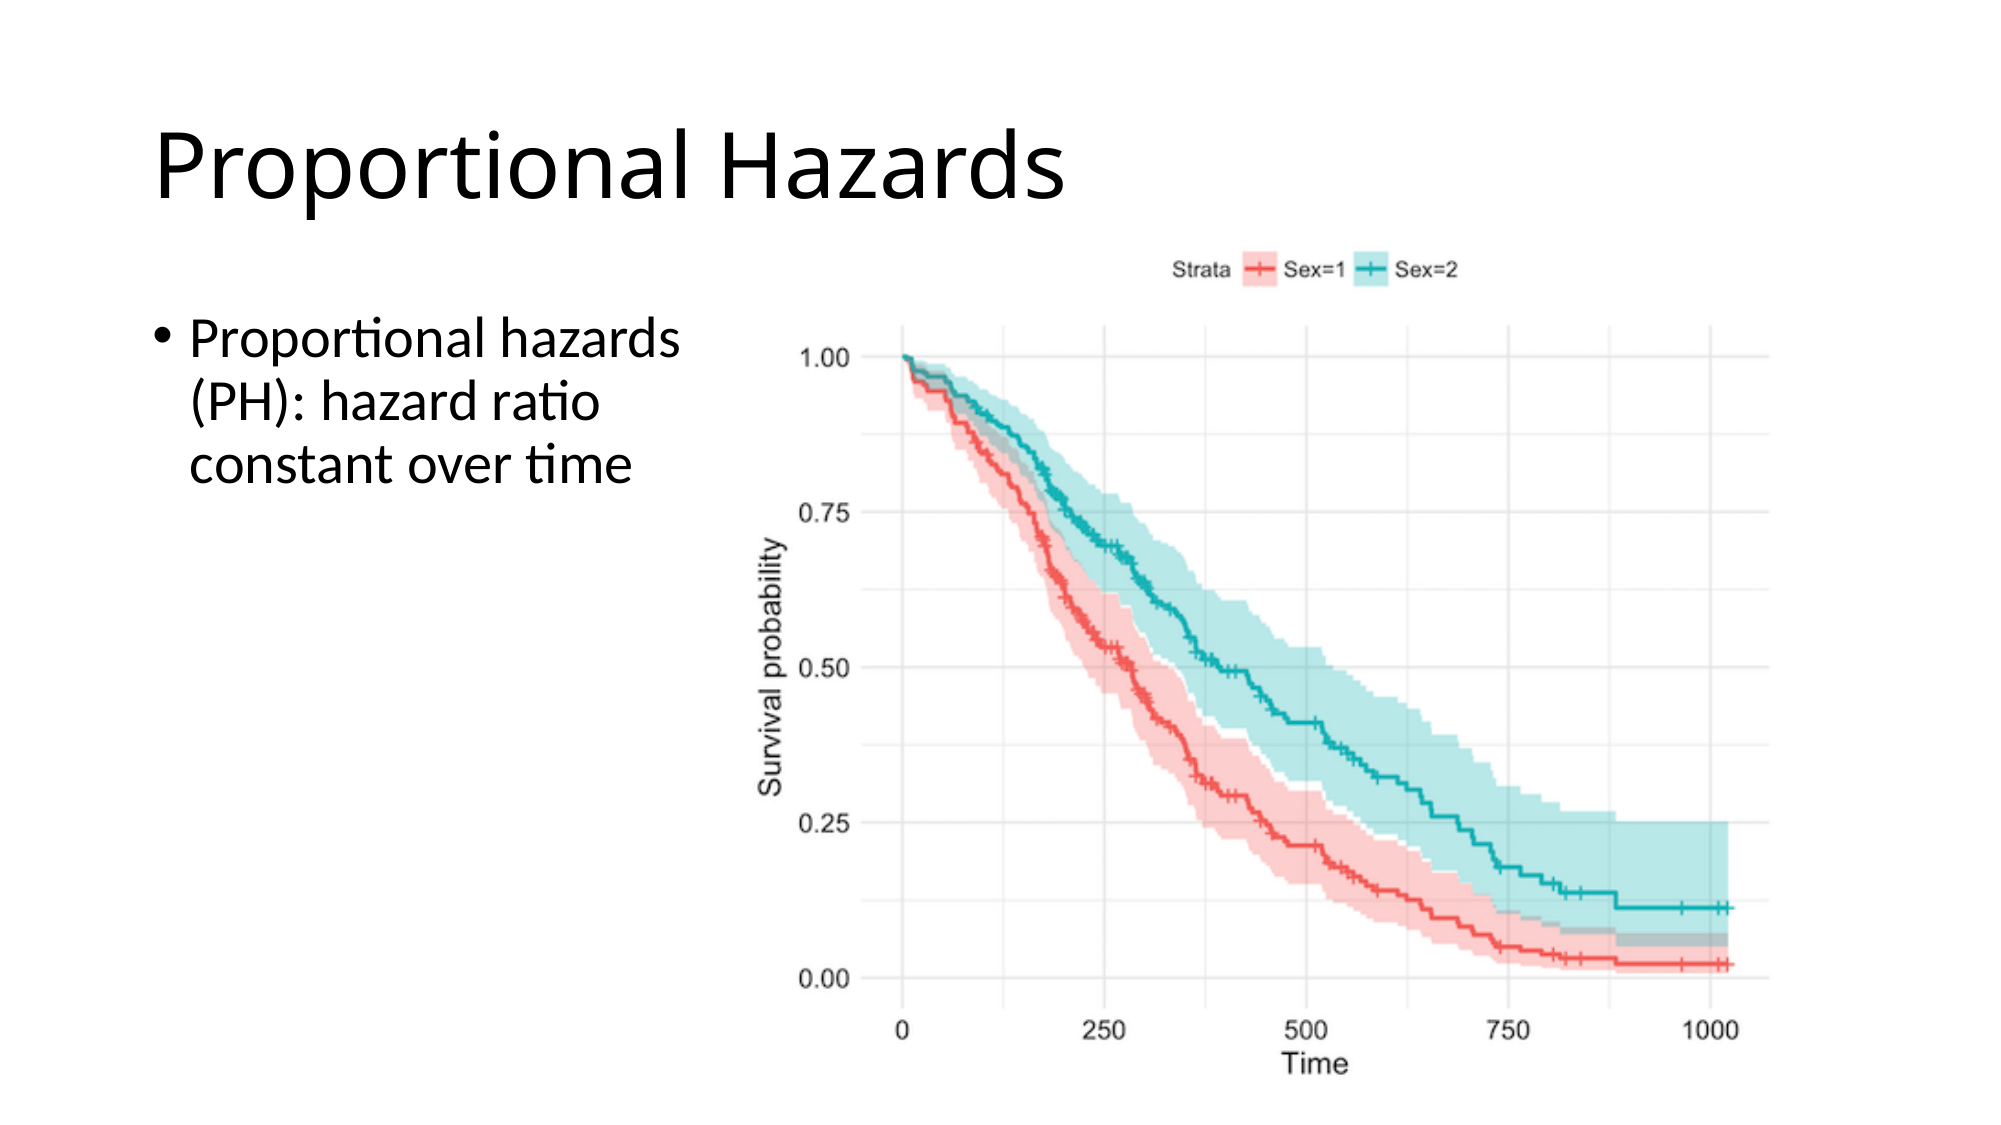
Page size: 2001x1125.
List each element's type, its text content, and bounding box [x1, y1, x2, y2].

picture [746, 226, 1782, 1086]
title Proportional Hazards [137, 59, 1863, 278]
list Proportional hazards (PH): hazard ratio constant over time [137, 299, 712, 1014]
